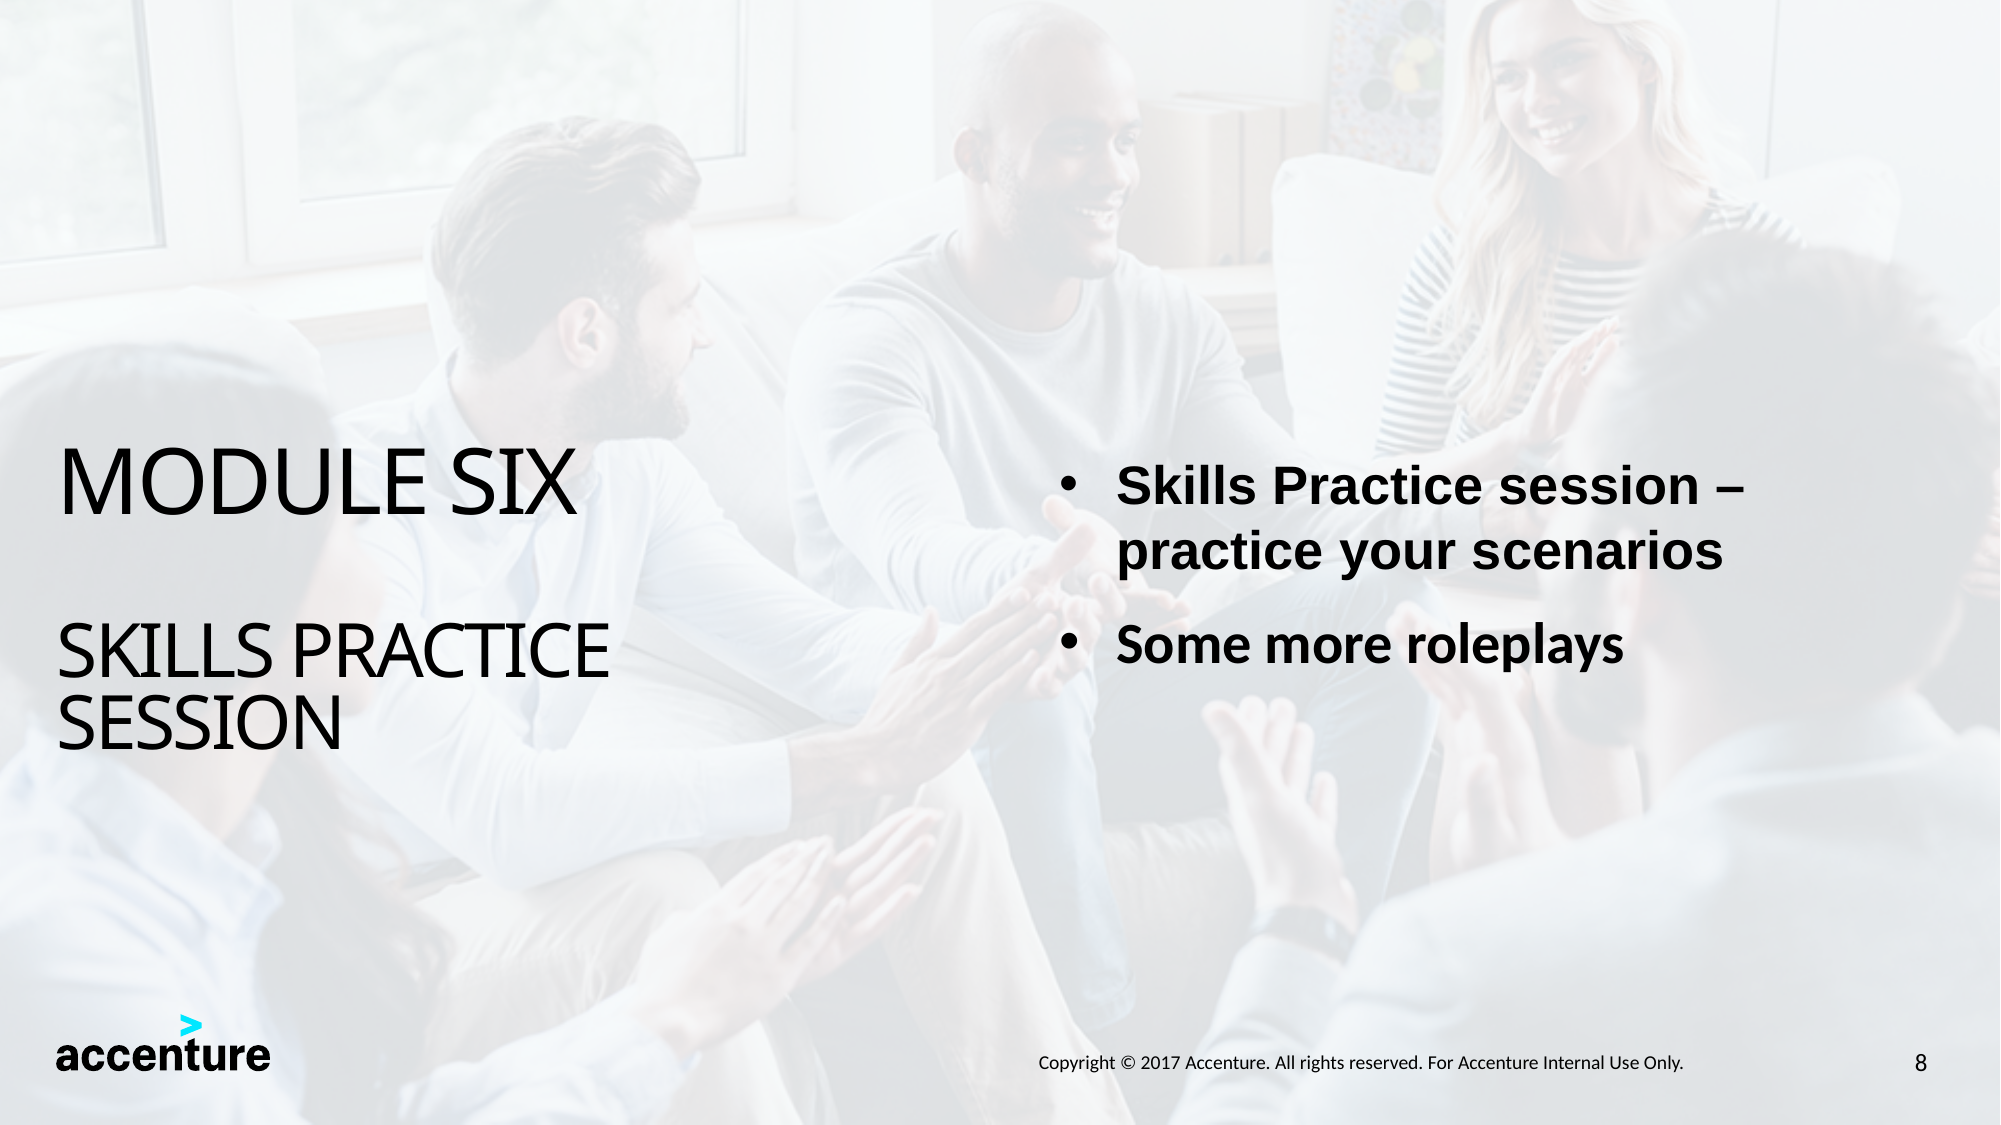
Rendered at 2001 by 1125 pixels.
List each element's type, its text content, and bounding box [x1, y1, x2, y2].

text_box Skills Practice session – practice your scenarios Some more roleplays [1030, 212, 1968, 913]
text_box MODULE SIX skills pRACTICE SESSION [56, 530, 871, 679]
text_box 8 [1816, 1045, 1943, 1077]
